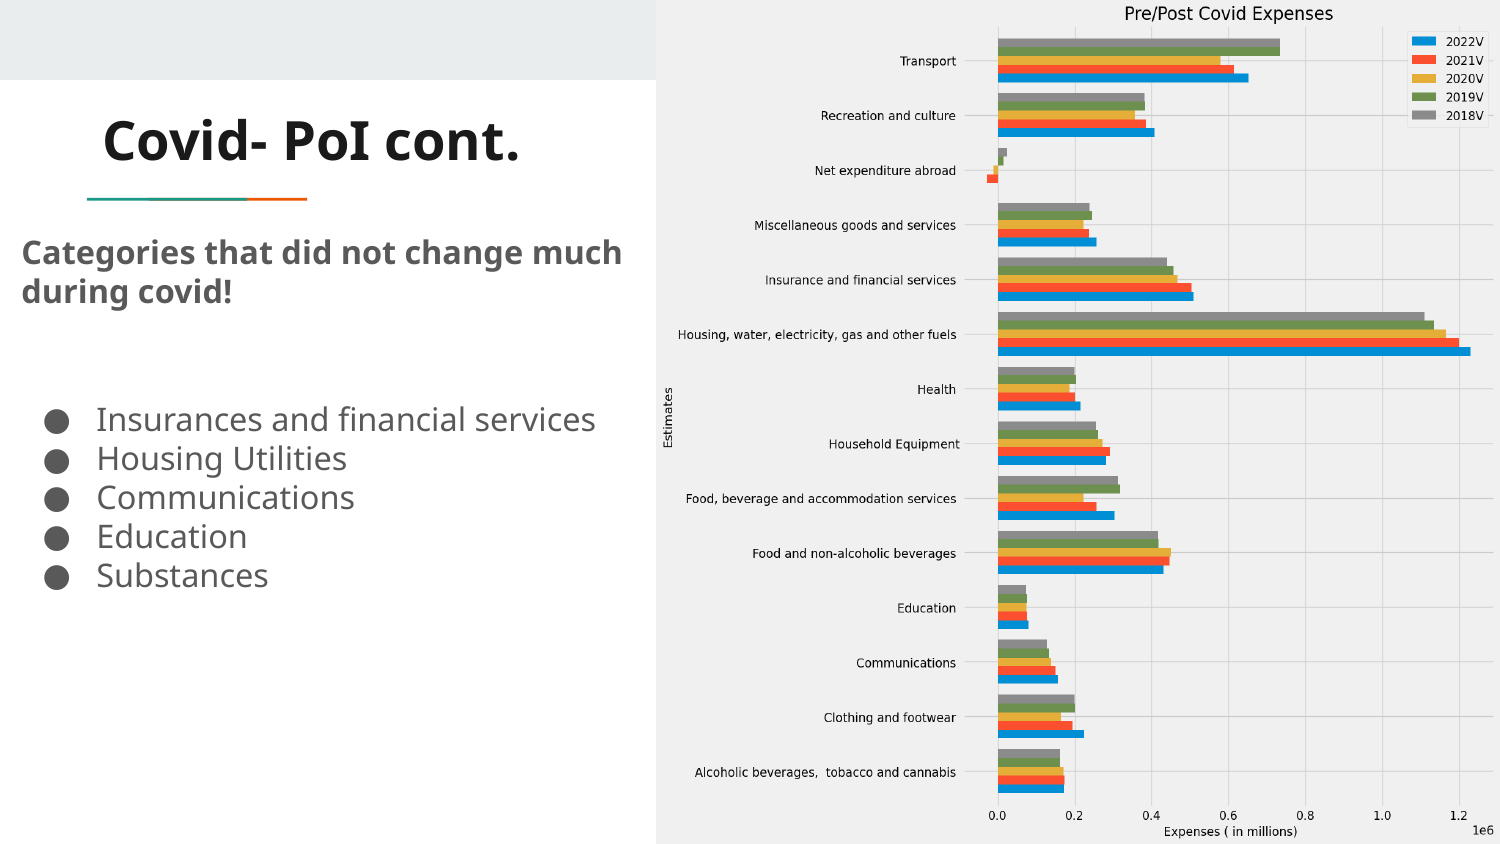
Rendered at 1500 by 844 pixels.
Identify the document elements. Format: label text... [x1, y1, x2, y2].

title Covid- PoI cont. [87, 91, 550, 200]
picture [656, 0, 1500, 844]
list Categories that did not change much during covid! Insurances and financial services Housing Utilities Communications Education Substances [6, 217, 645, 772]
